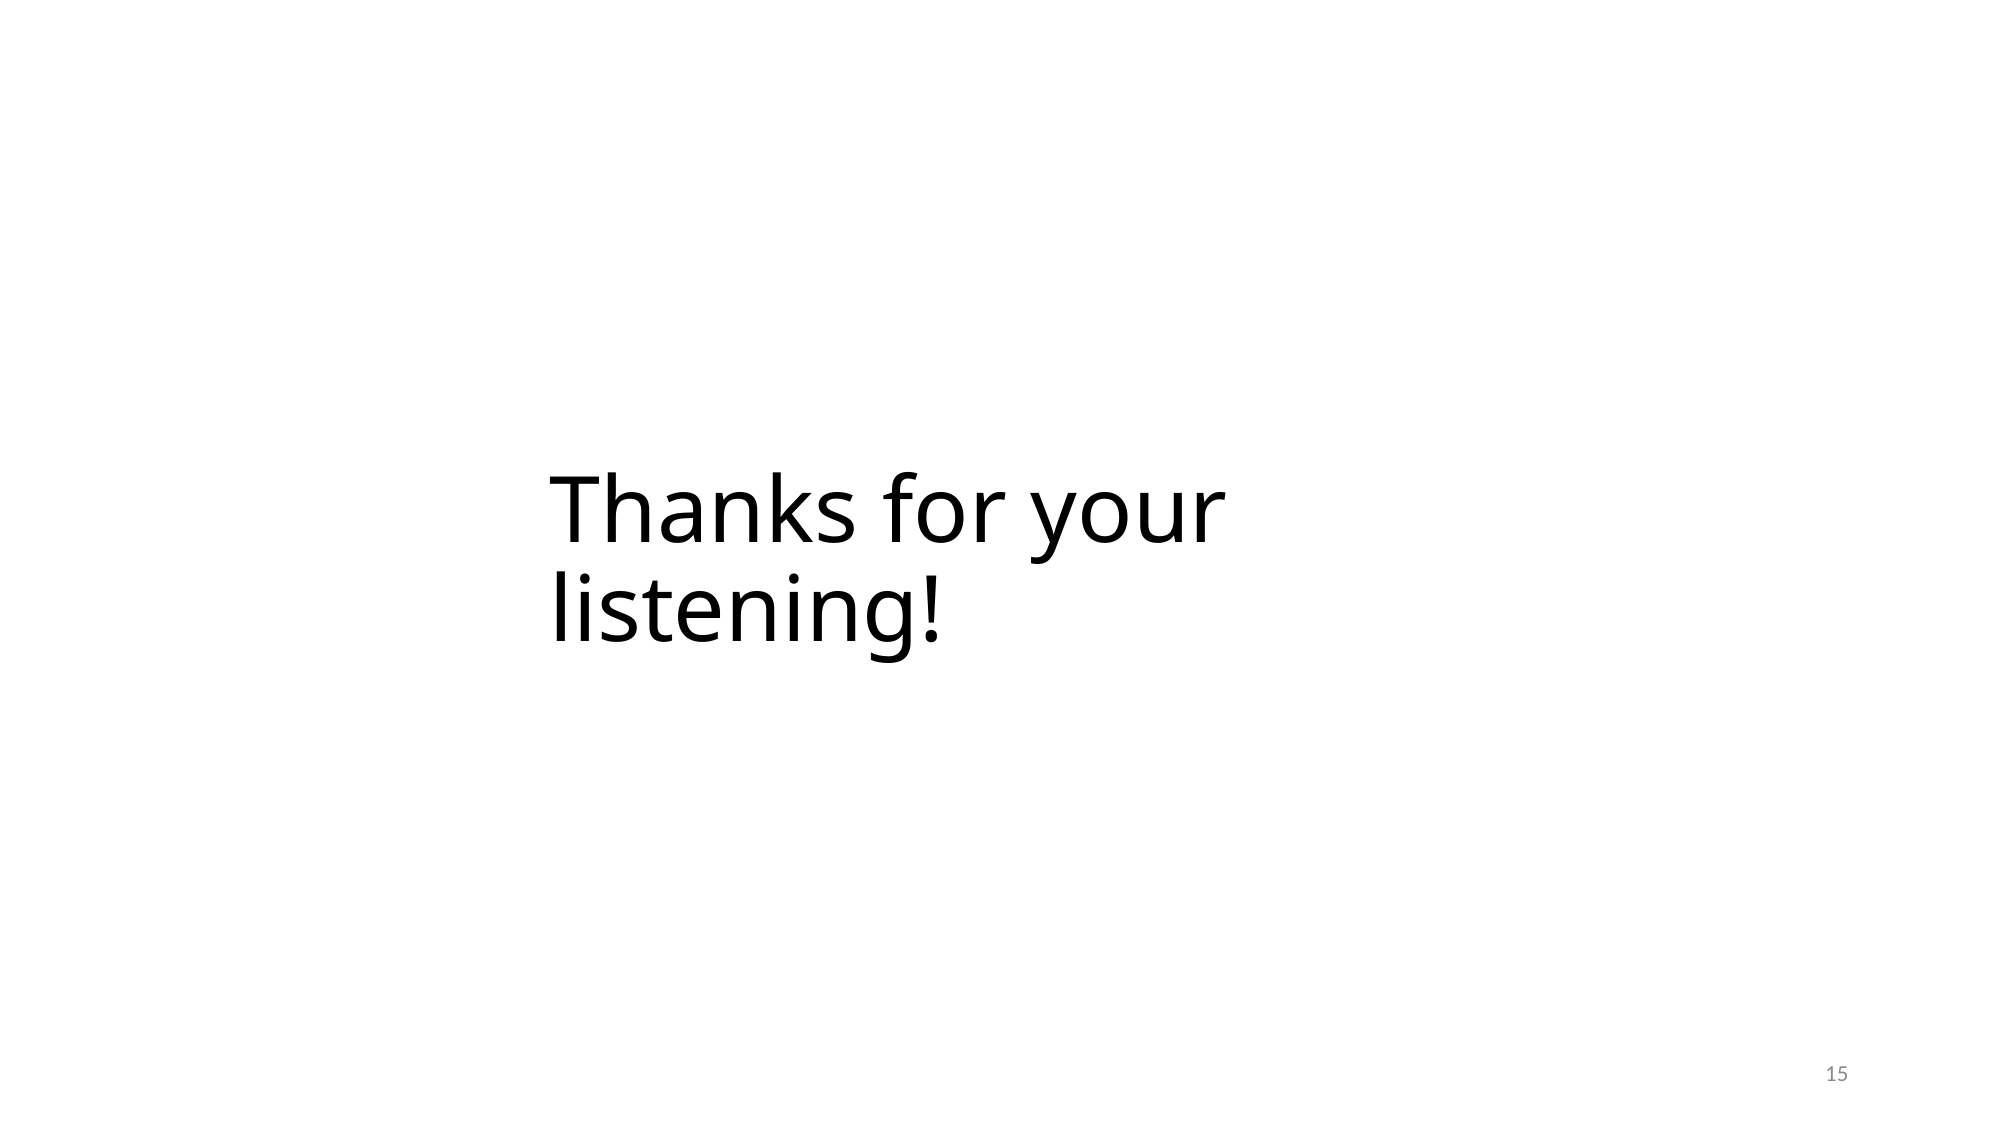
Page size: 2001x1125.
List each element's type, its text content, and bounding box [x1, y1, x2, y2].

title Thanks for your listening! [534, 453, 1466, 672]
slide_number 15 [1413, 1042, 1864, 1103]
